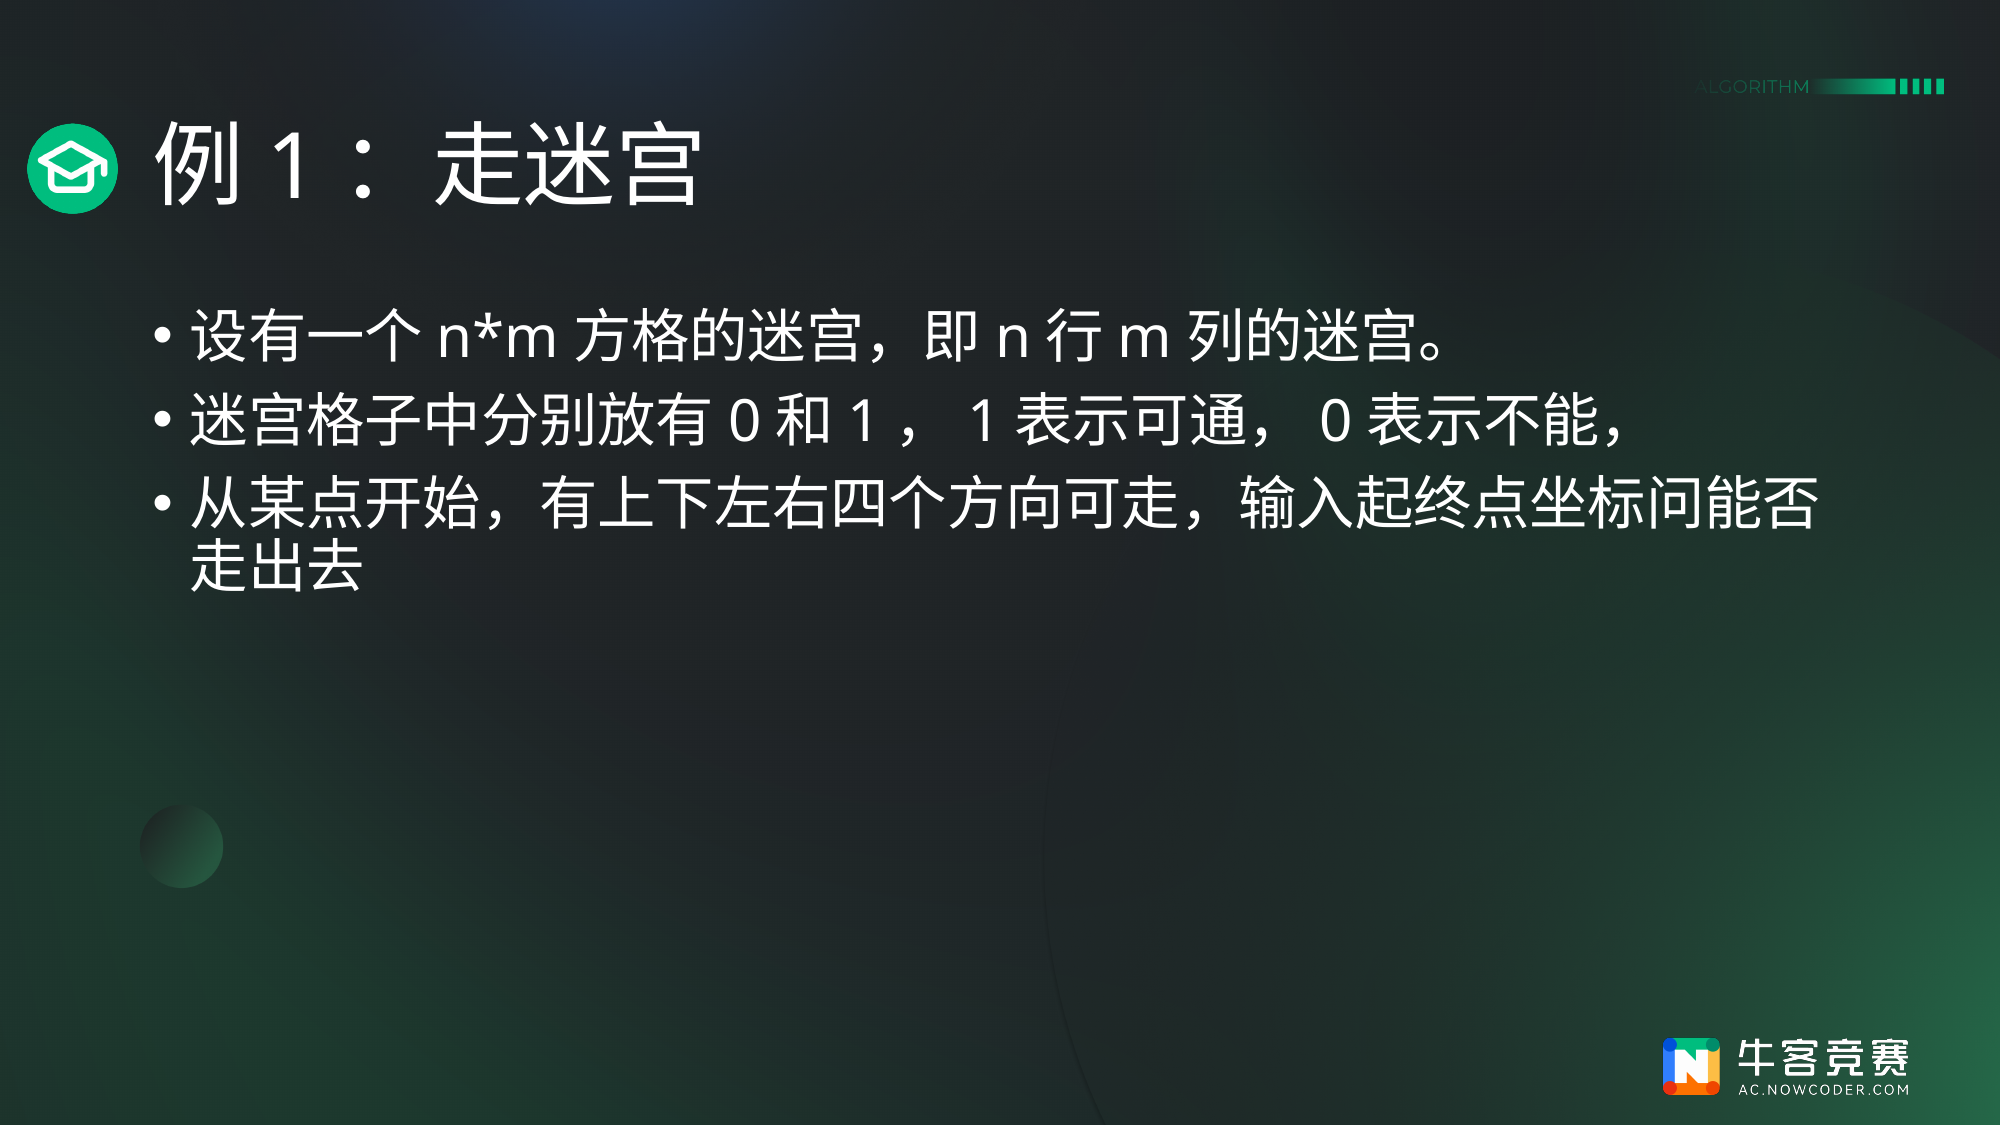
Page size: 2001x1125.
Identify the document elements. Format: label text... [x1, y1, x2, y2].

picture [0, 0, 2000, 1125]
list 设有一个n*m方格的迷宫，即n行m列的迷宫。 迷宫格子中分别放有0和1，1表示可通，0表示不能， 从某点开始，有上下左右四个方向可走，输入起终点坐标问能否走出去 [137, 299, 1863, 1014]
title 例1：走迷宫 [137, 59, 1863, 278]
